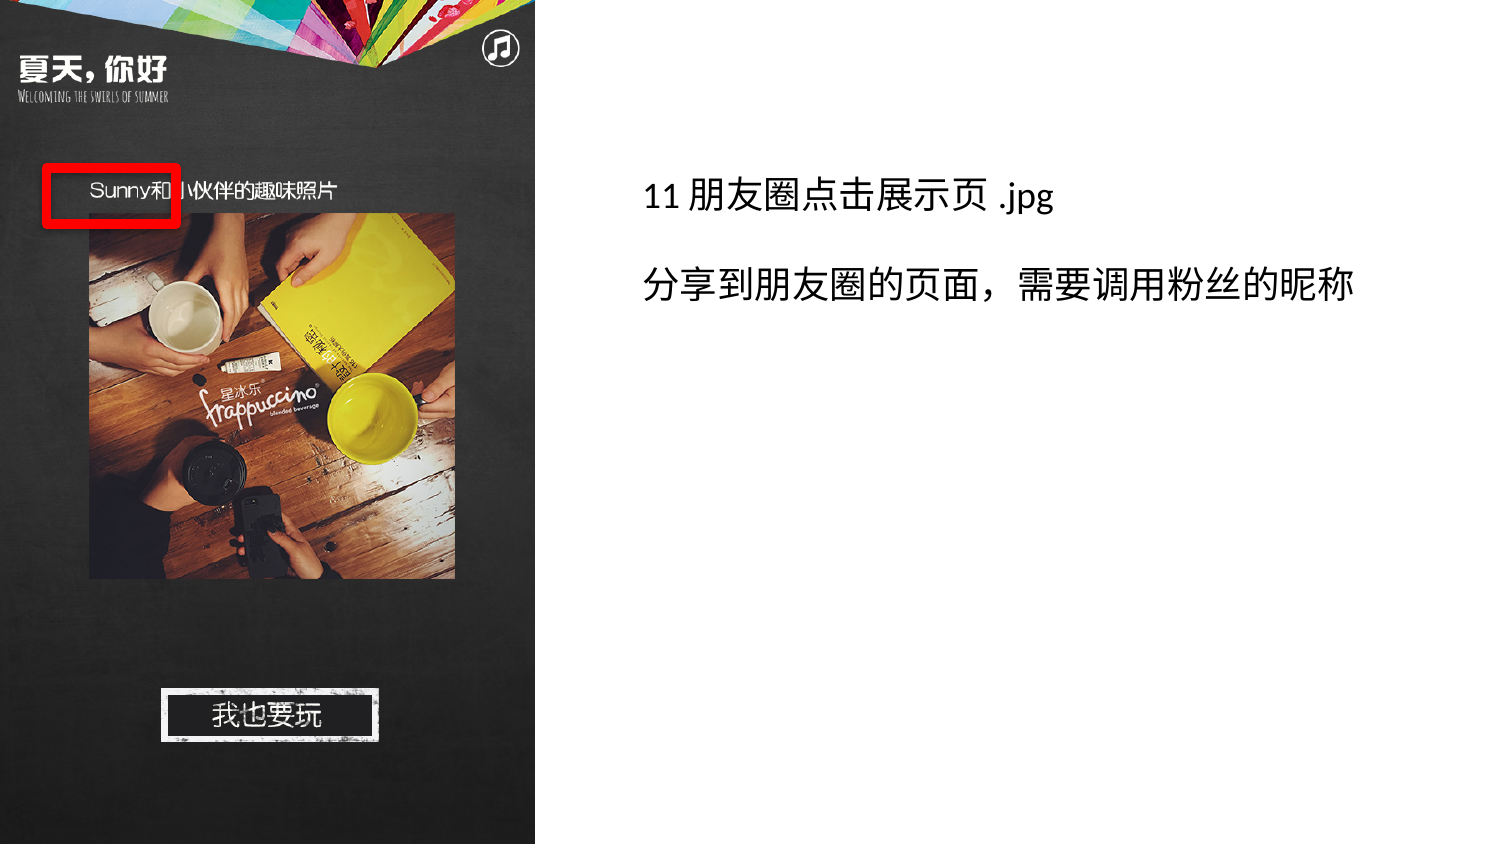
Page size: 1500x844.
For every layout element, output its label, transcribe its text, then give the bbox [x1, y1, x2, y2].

text_box 11朋友圈点击展示页.jpg 分享到朋友圈的页面，需要调用粉丝的昵称 [627, 163, 1370, 404]
picture [0, 0, 535, 844]
